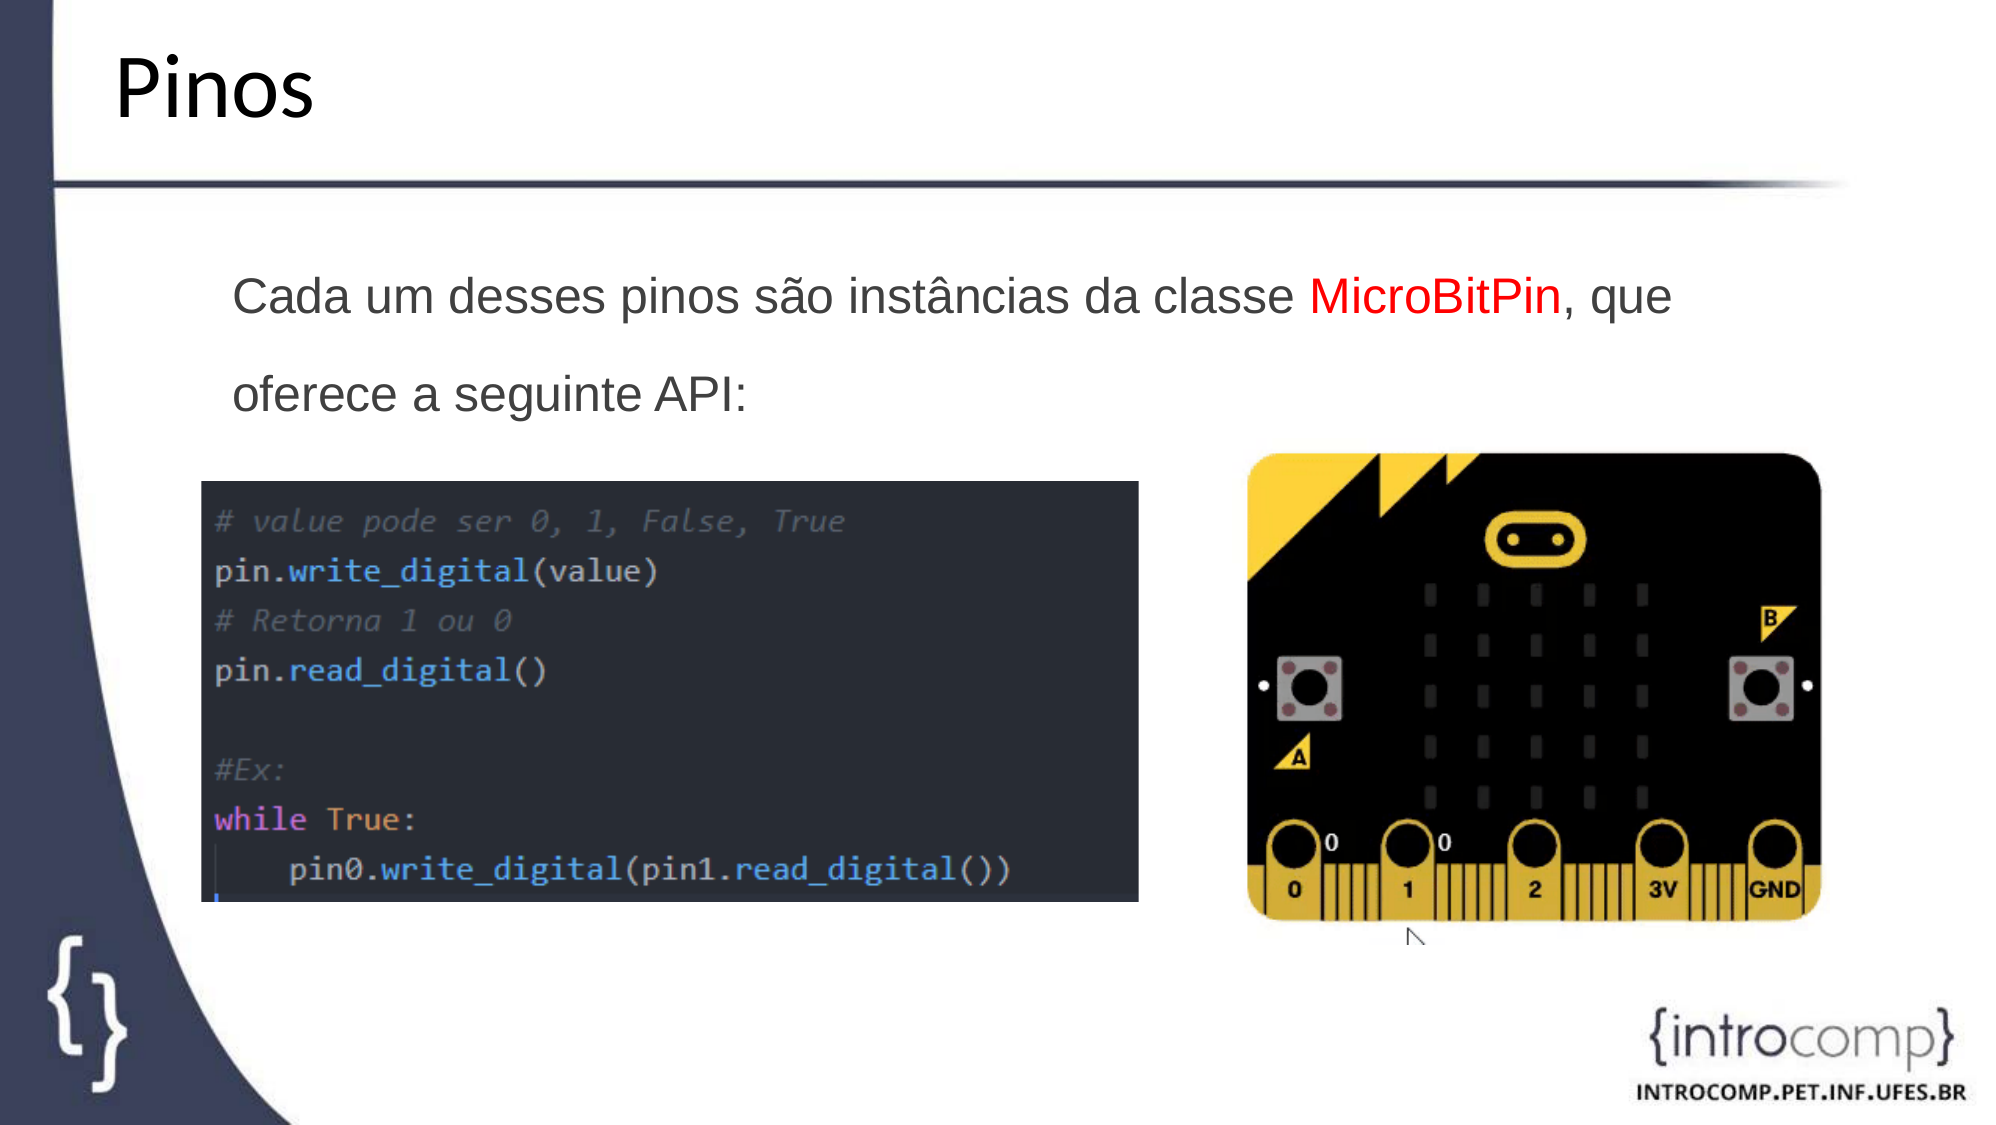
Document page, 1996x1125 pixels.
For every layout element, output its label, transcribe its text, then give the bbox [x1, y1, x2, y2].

title Pinos [99, 0, 1623, 176]
text_box Cada um desses pinos são instâncias da classe MicroBitPin, que oferece a seguinte API: [217, 210, 1778, 404]
picture [0, 0, 1996, 1125]
